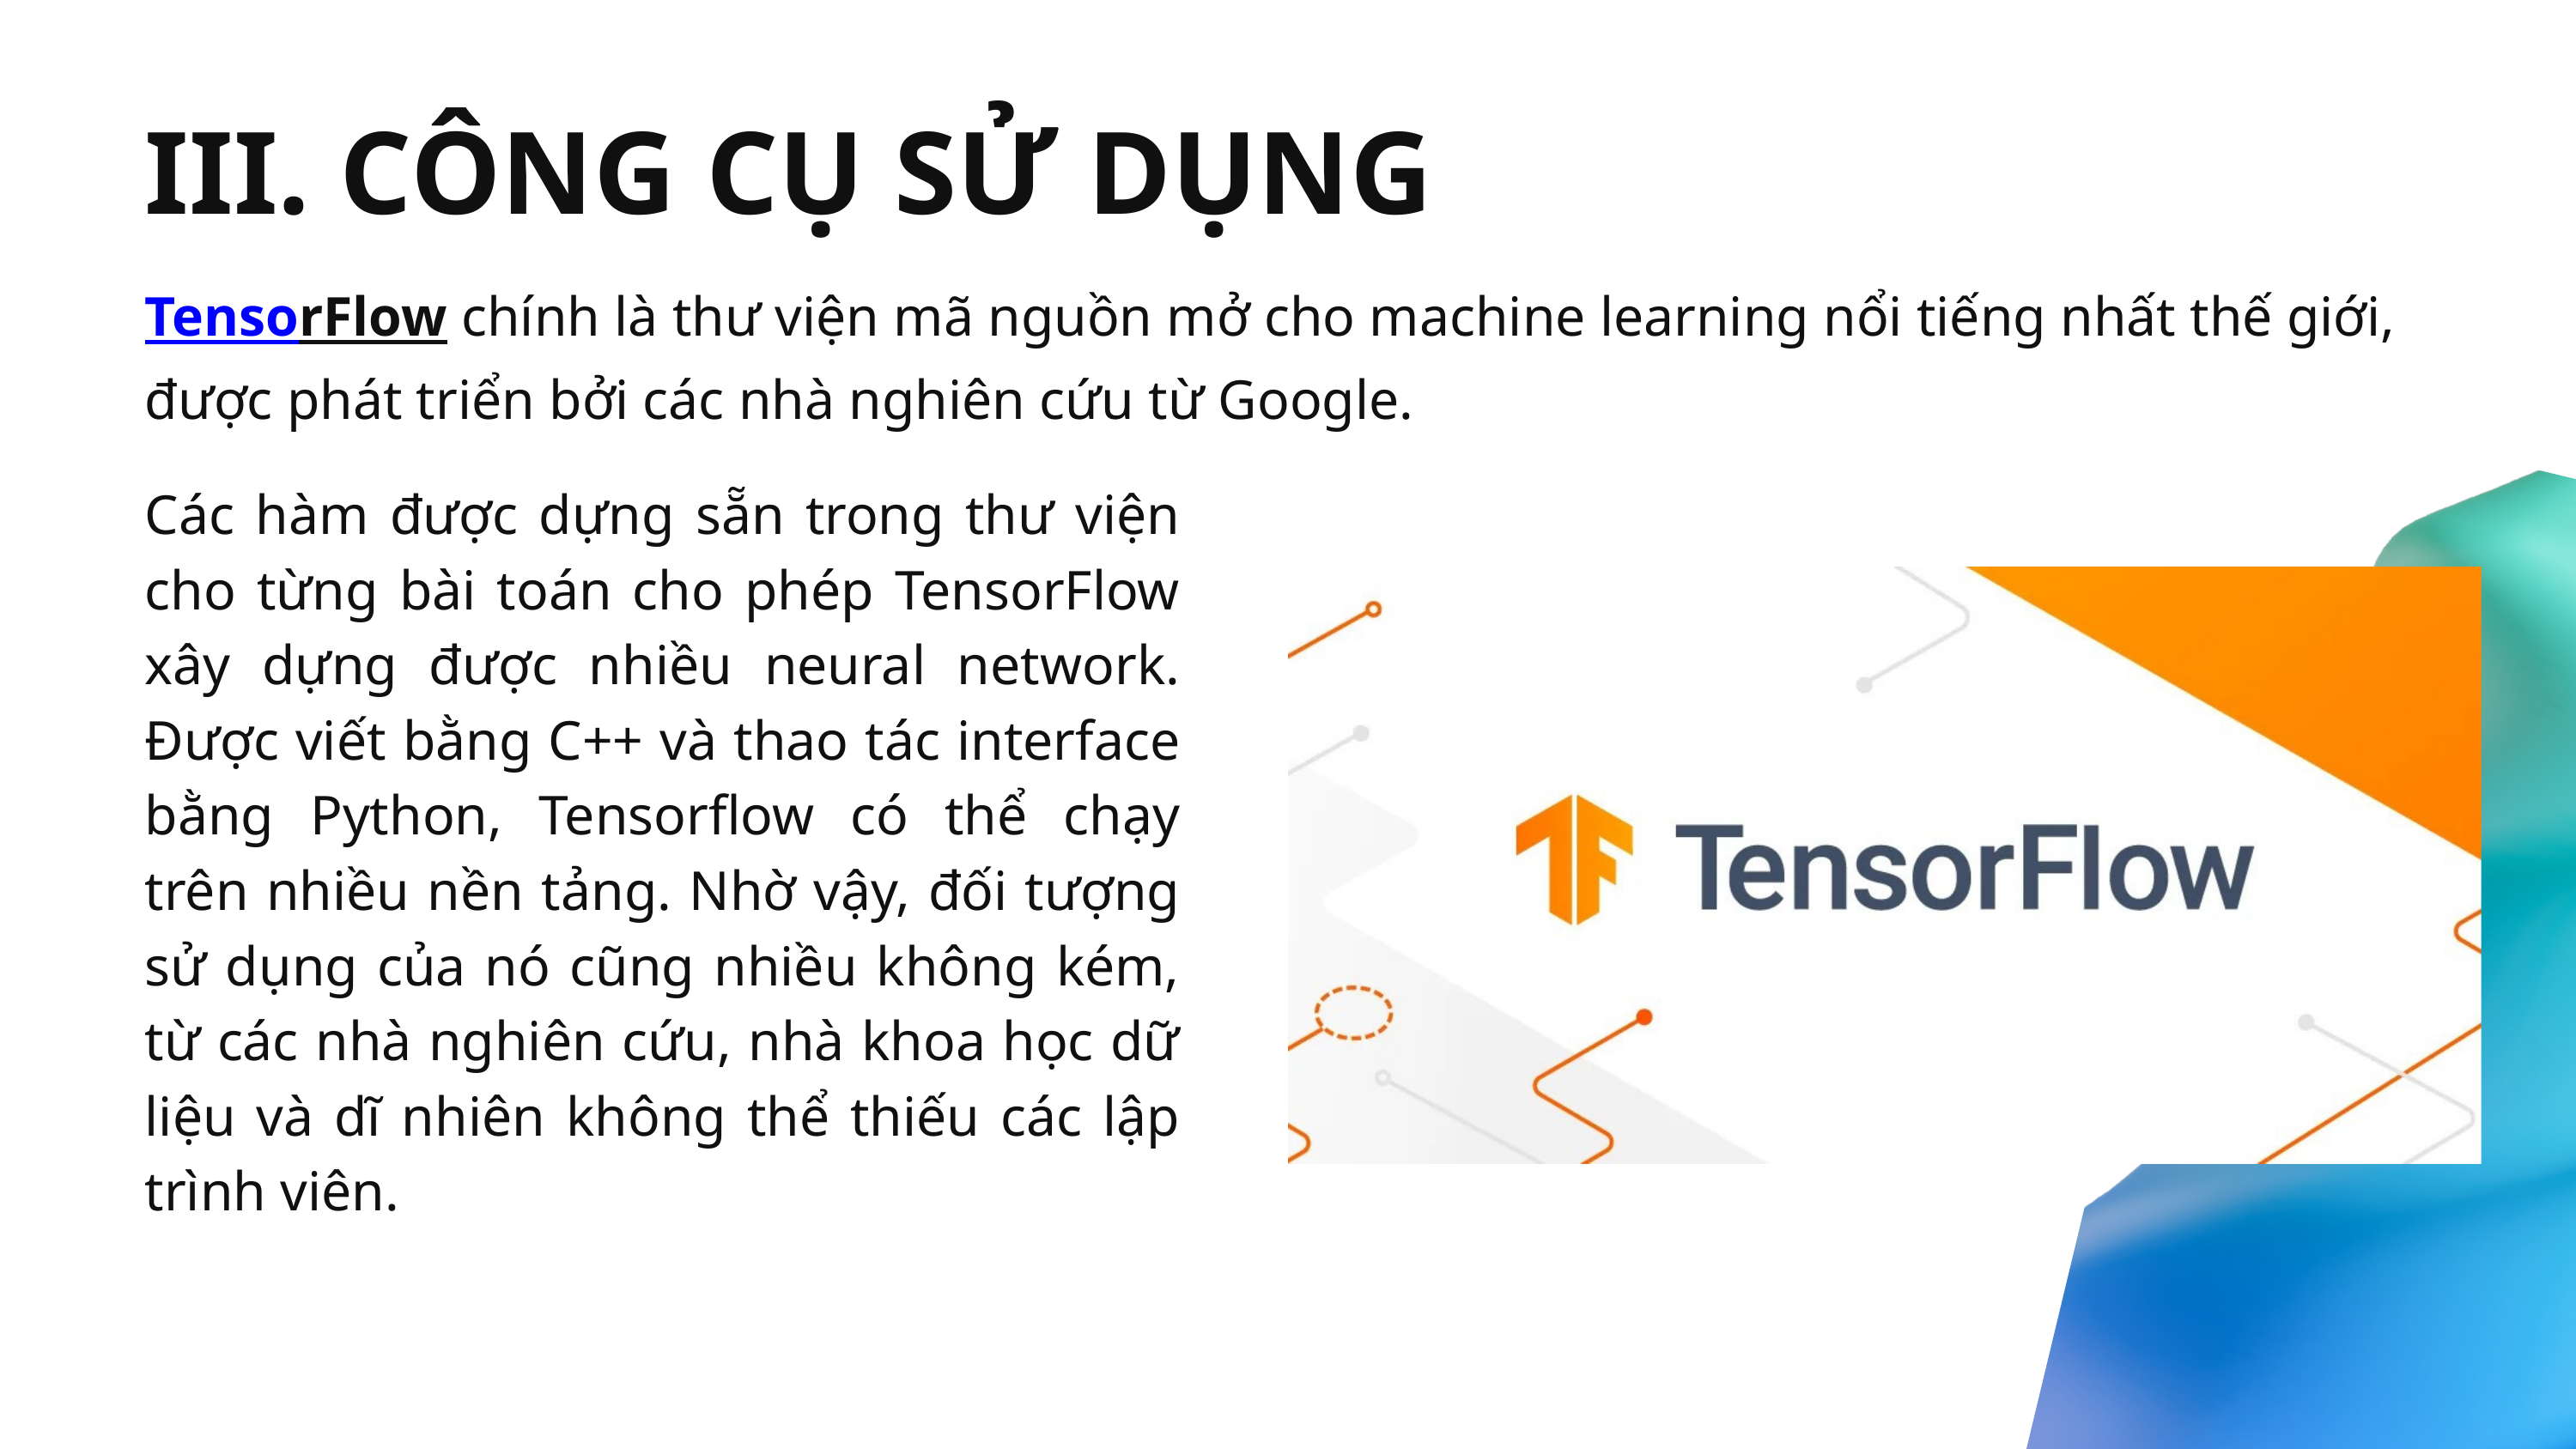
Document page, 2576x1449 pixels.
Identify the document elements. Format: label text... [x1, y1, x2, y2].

text_box TensorFlow chính là thư viện mã nguồn mở cho machine learning nổi tiếng nhất thế giới, được phát triển bởi các nhà nghiên cứu từ Google. [144, 280, 2432, 431]
text_box [2026, 431, 2576, 1449]
text_box III. CÔNG CỤ SỬ DỤNG [144, 100, 2407, 238]
text_box [1288, 567, 2482, 1164]
text_box Các hàm được dựng sẵn trong thư viện cho từng bài toán cho phép TensorFlow xây dựng được nhiều neural network. Được viết bằng C++ và thao tác interface bằng Python, Tensorflow có thể chạy trên nhiều nền tảng. Nhờ vậy, đối tượng sử dụng của nó cũng nhiều không kém, từ các nhà nghiên cứu, nhà khoa học dữ liệu và dĩ nhiên không thể thiếu các lập trình viên. [144, 470, 1182, 1222]
